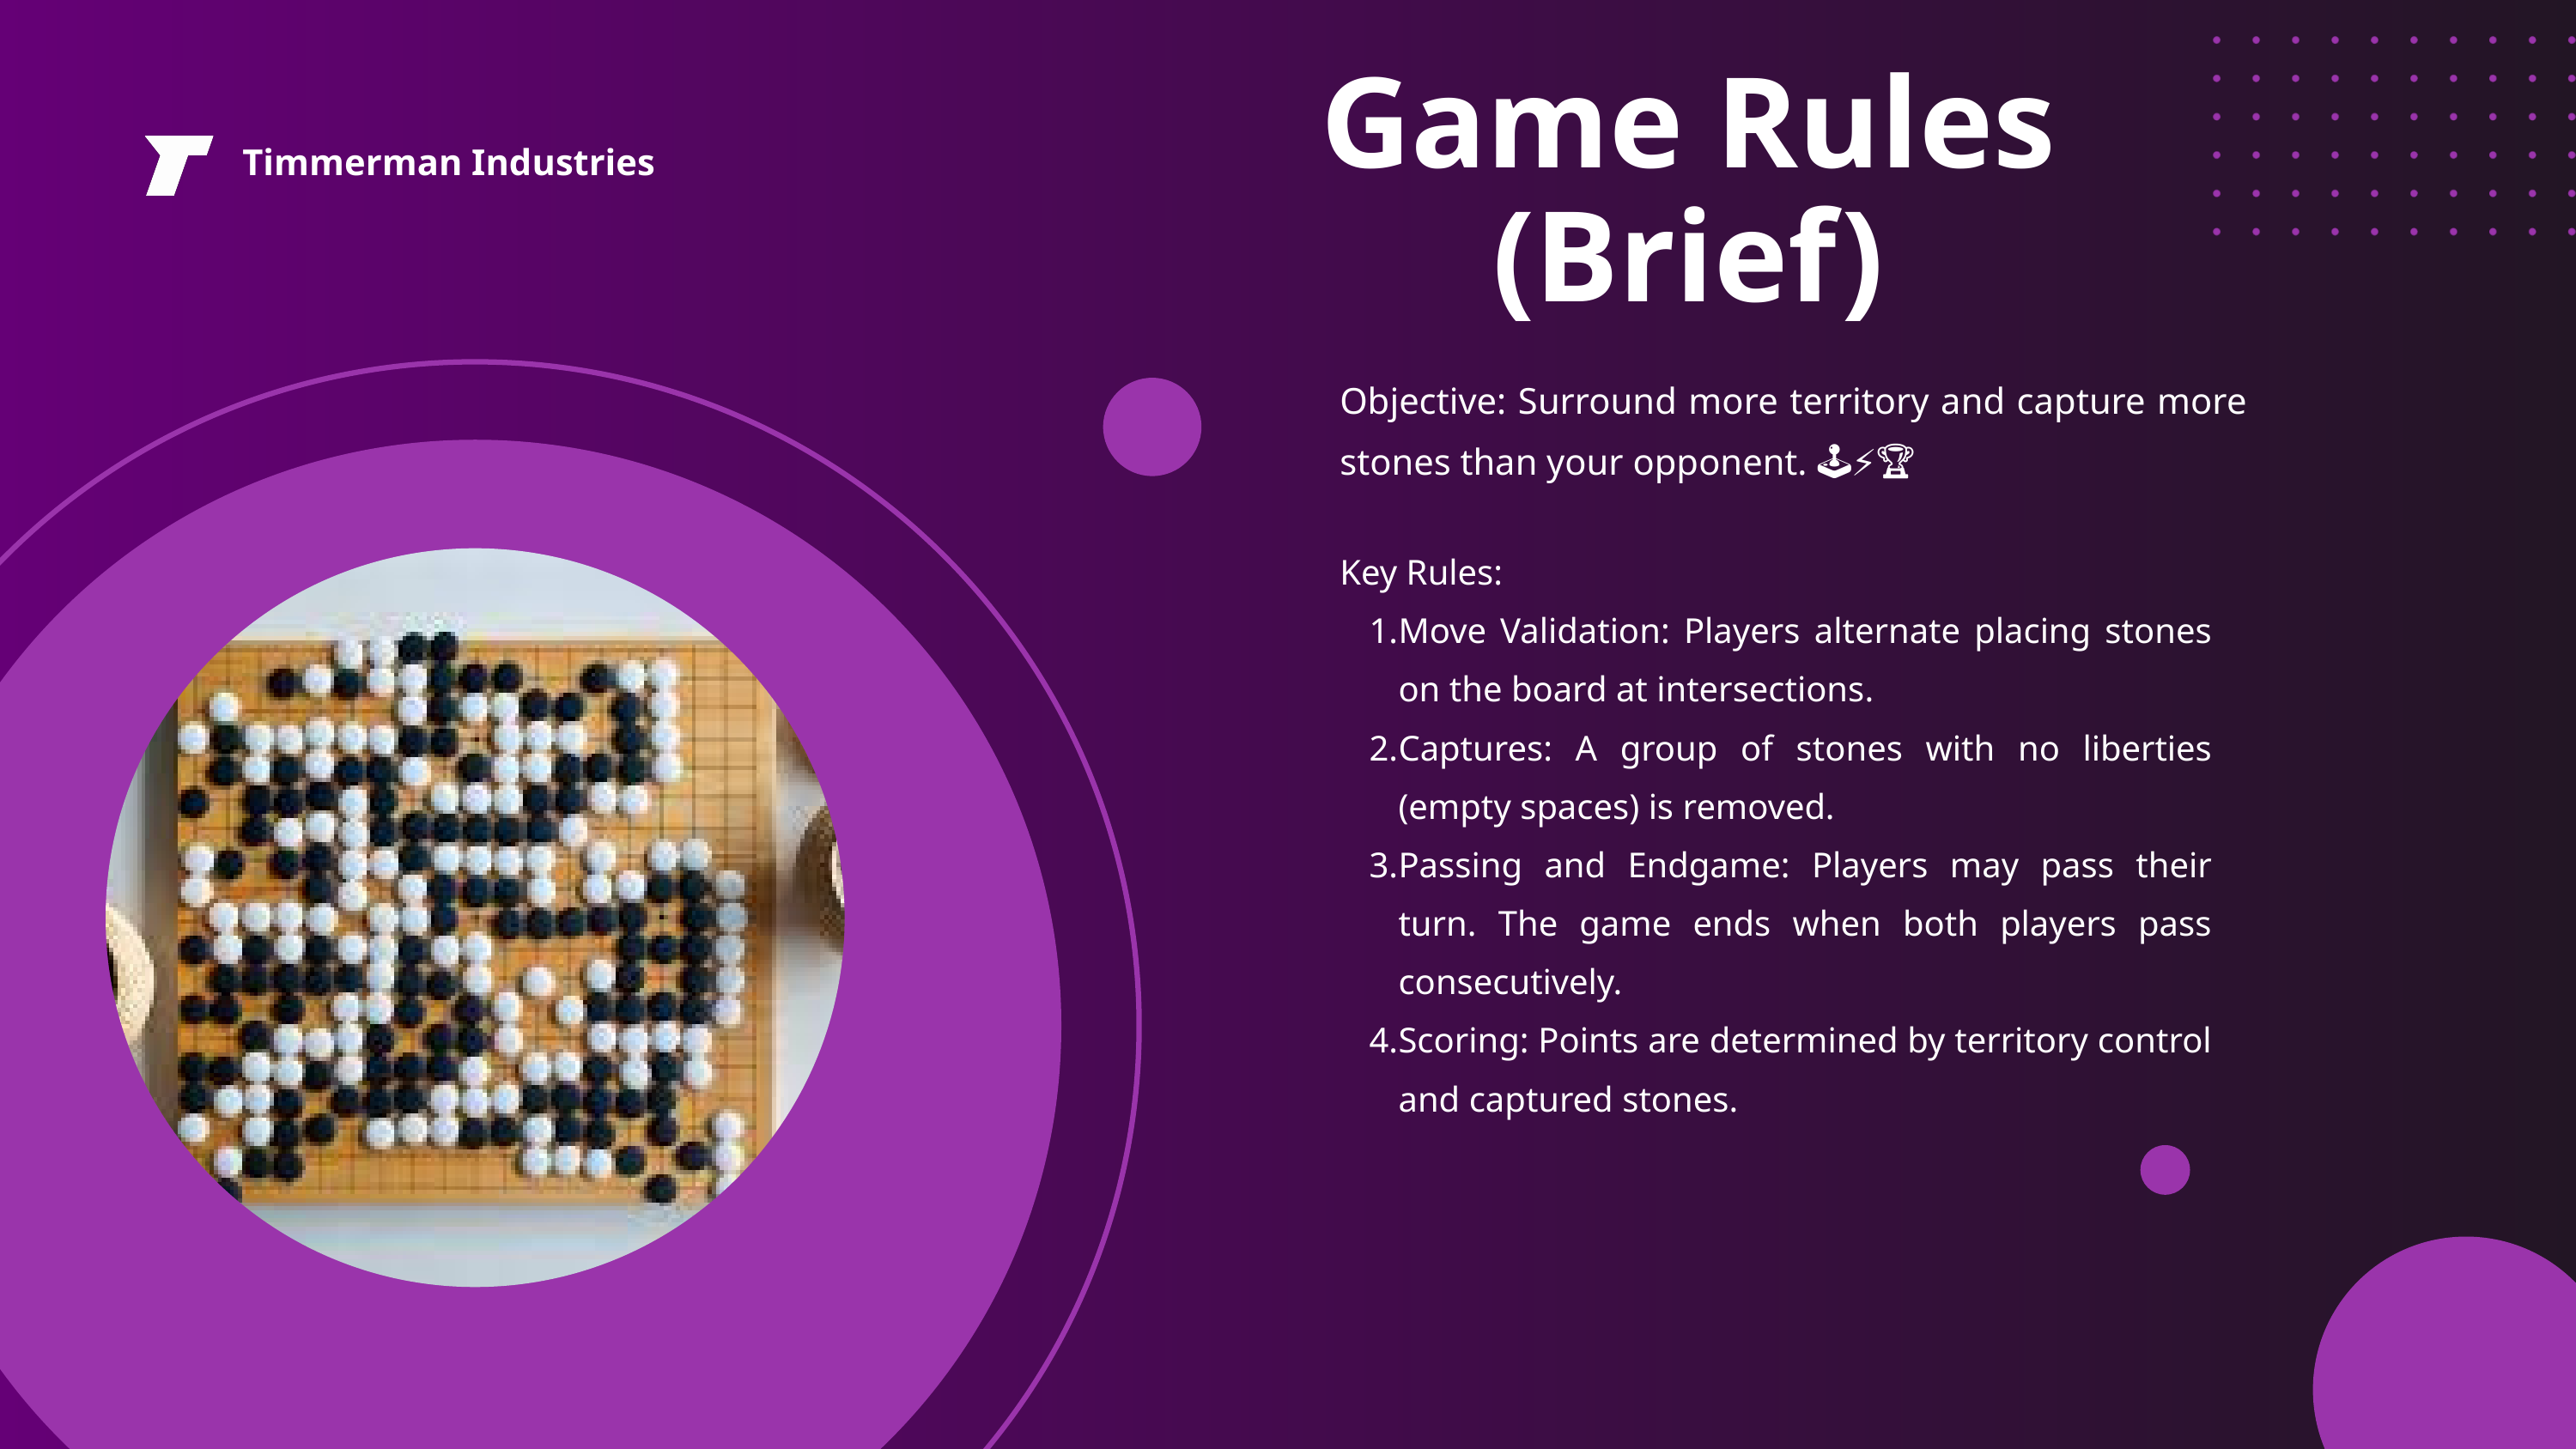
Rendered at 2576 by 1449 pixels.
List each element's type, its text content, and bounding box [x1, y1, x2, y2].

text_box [0, 361, 1139, 1449]
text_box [2312, 1236, 2576, 1449]
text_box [2140, 1144, 2190, 1196]
text_box Key Rules: Move Validation: Players alternate placing stones on the board at intersections. Captures: A group of stones with no liberties (empty spaces) is removed. Passing and Endgame: Players may pass their turn. The game ends when both players pass consecutively. Scoring: Points are determined by territory control and captured stones. [1340, 533, 2214, 1177]
text_box Timmerman Industries [242, 144, 708, 184]
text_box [0, 439, 1062, 1449]
text_box [144, 136, 214, 196]
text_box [105, 548, 845, 1288]
text_box Game Rules (Brief) [1288, 58, 2089, 327]
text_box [1103, 377, 1202, 476]
text_box Objective: Surround more territory and capture more stones than your opponent. 🕹️⚡🏆 [1340, 360, 2247, 543]
text_box [2213, 36, 2576, 236]
